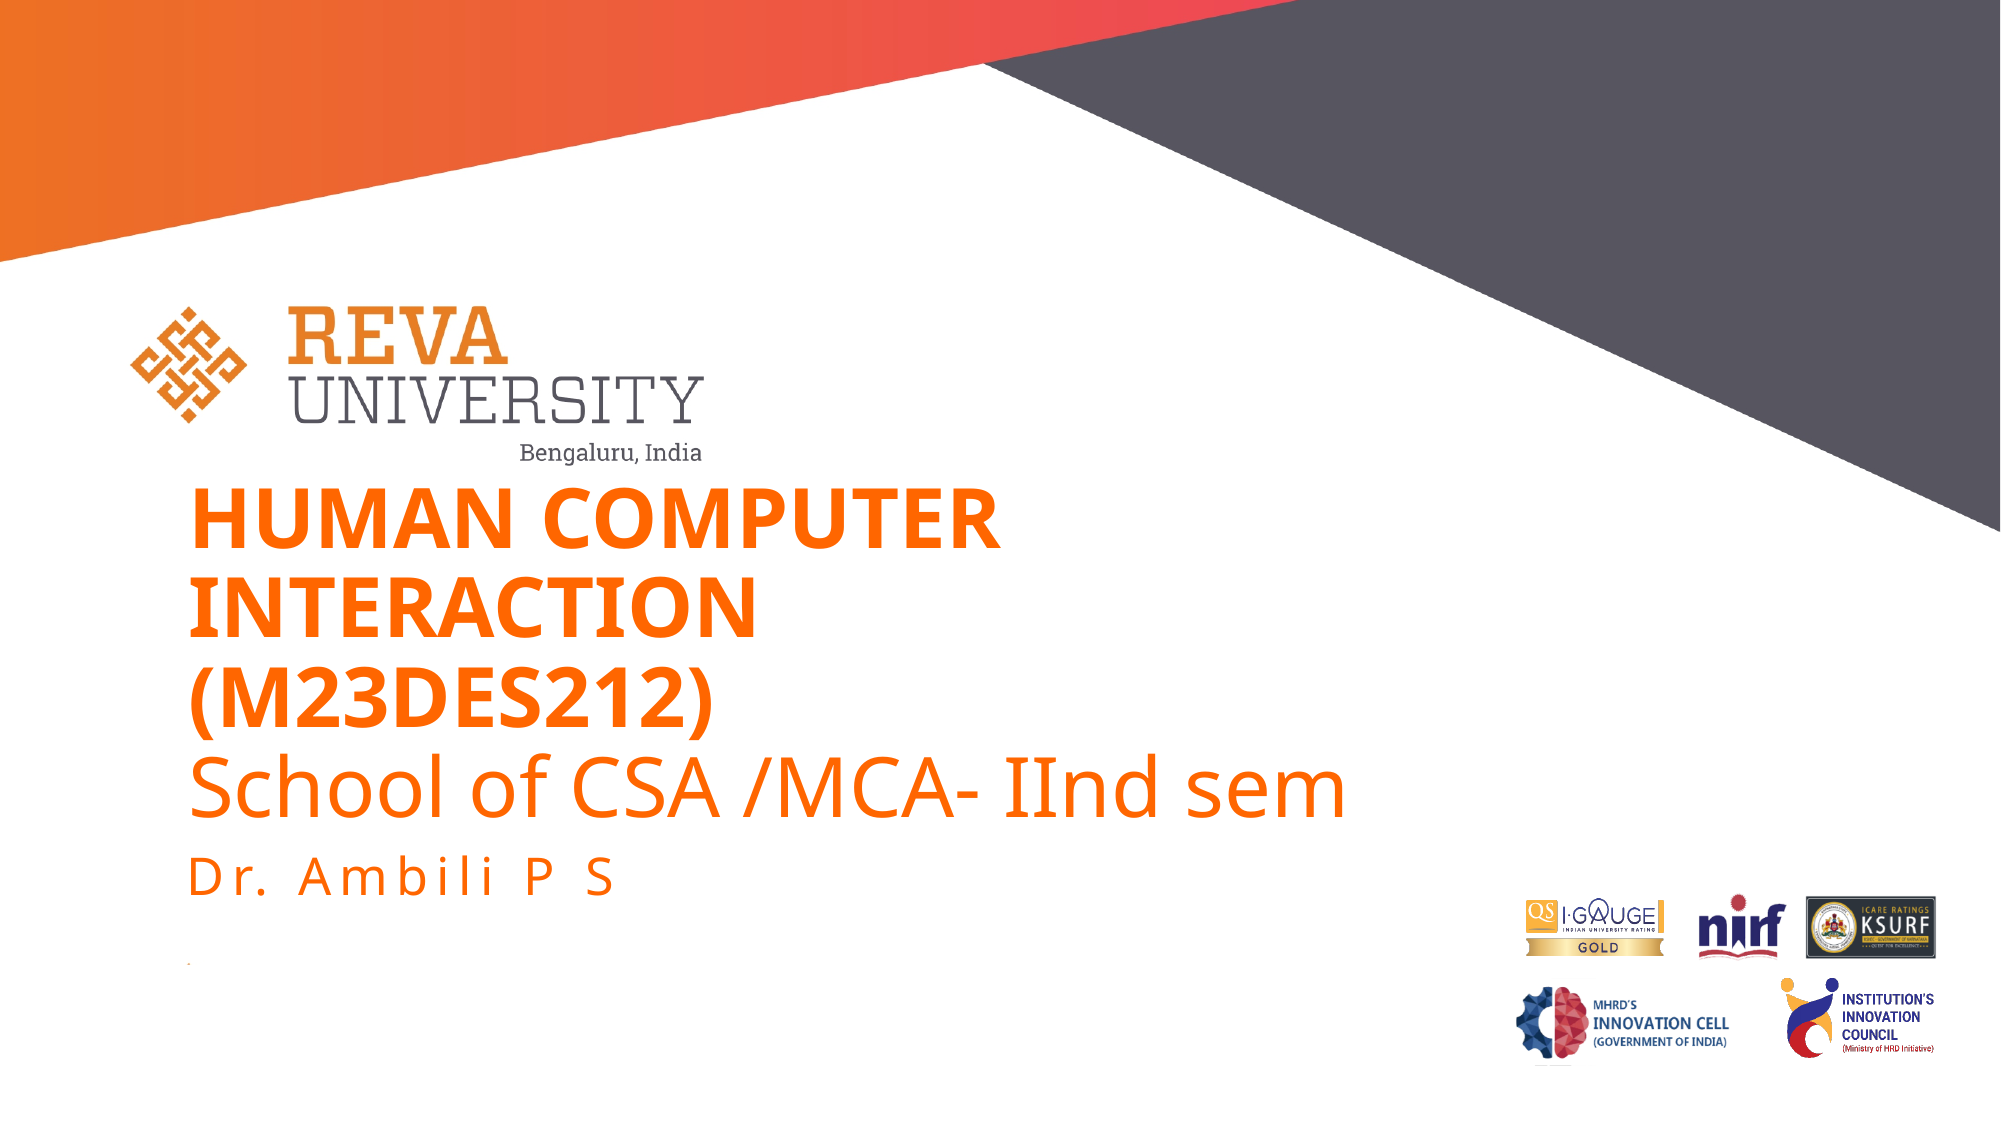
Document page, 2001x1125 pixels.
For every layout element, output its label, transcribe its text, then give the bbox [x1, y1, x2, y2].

picture [0, 0, 2001, 1125]
list Dr. Ambili P S [171, 841, 1280, 909]
title HUMAN COMPUTER INTERACTION (M23DES212) School of CSA /MCA- IInd sem [173, 512, 1556, 800]
